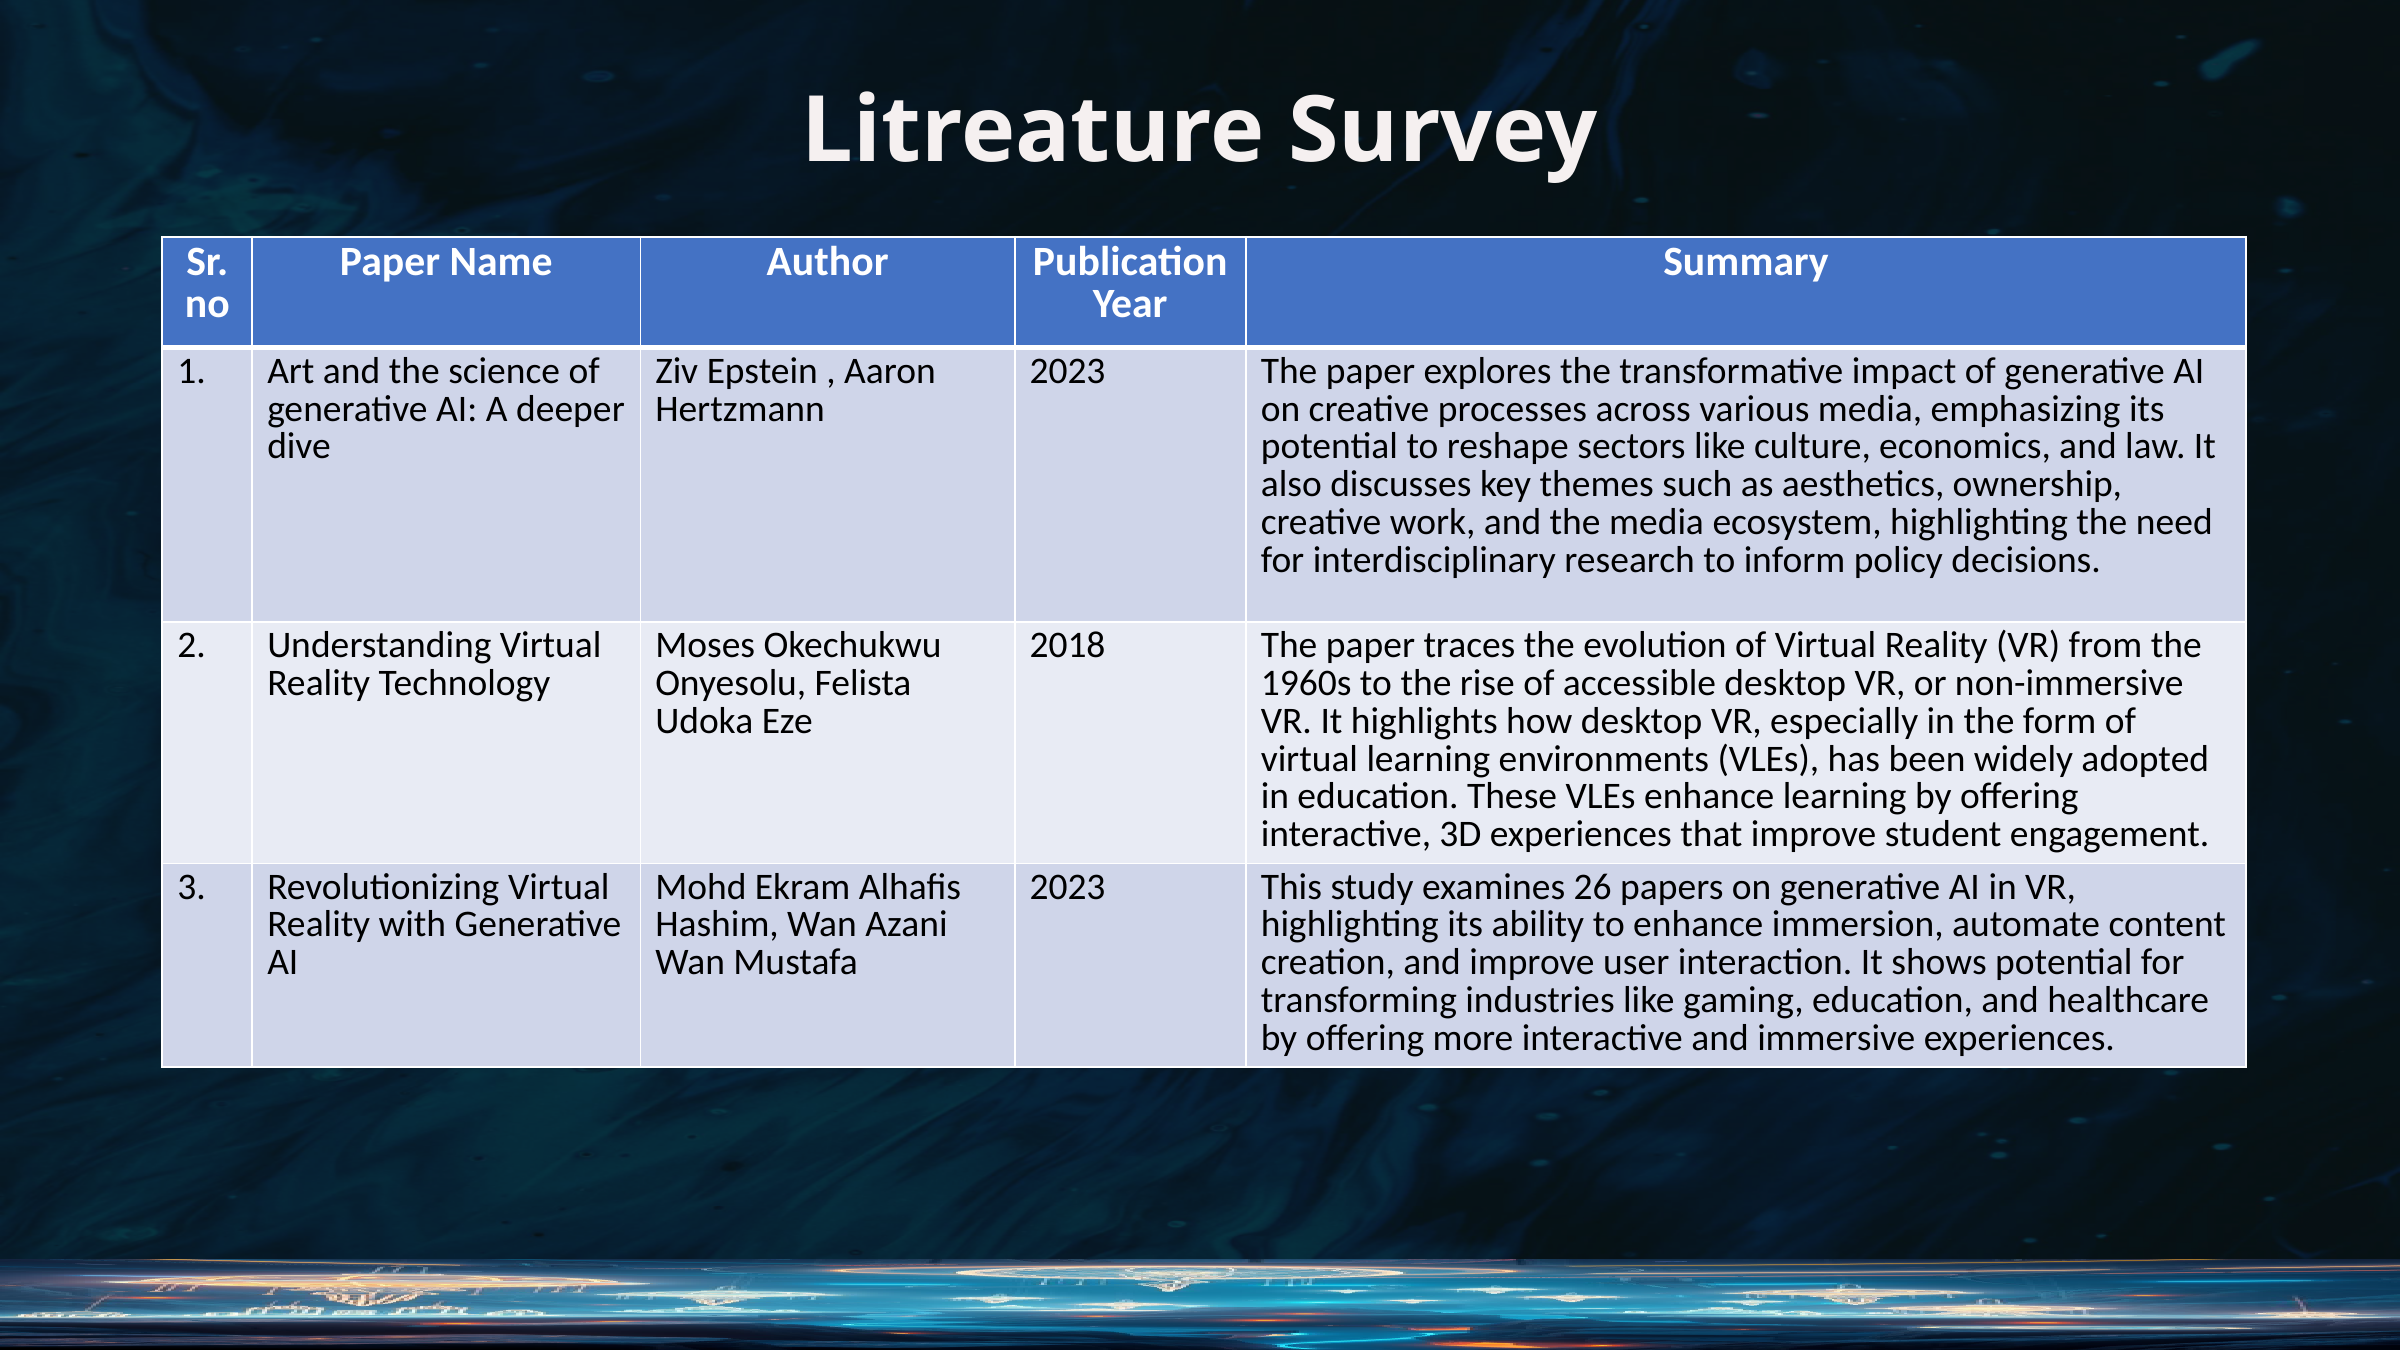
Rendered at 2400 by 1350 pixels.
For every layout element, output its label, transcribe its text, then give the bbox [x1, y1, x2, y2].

table_cell Ziv Epstein , Aaron Hertzmann [641, 350, 1014, 621]
table_cell This study examines 26 papers on generative AI in VR, highlighting its ability to enhance immersion, automate content creation, and improve user interaction. It shows potential for transforming industries like gaming, education, and healthcare by offering more interactive and immersive experiences. [1247, 864, 2245, 1066]
table_cell Mohd Ekram Alhafis Hashim, Wan Azani Wan Mustafa [641, 864, 1014, 1066]
table_header Publication Year [1016, 238, 1245, 345]
table_cell Art and the science of generative AI: A deeper dive [253, 350, 640, 621]
text_box Litreature Survey [591, 53, 1809, 236]
table_cell 2. [163, 623, 251, 863]
table_cell The paper explores the transformative impact of generative AI on creative processes across various media, emphasizing its potential to reshape sectors like culture, economics, and law. It also discusses key themes such as aesthetics, ownership, creative work, and the media ecosystem, highlighting the need for interdisciplinary research to inform policy decisions. [1247, 350, 2245, 621]
table_cell The paper traces the evolution of Virtual Reality (VR) from the 1960s to the rise of accessible desktop VR, or non-immersive VR. It highlights how desktop VR, especially in the form of virtual learning environments (VLEs), has been widely adopted in education. These VLEs enhance learning by offering interactive, 3D experiences that improve student engagement. [1247, 623, 2245, 863]
table_cell Revolutionizing Virtual Reality with Generative AI [253, 864, 640, 1066]
picture [0, 0, 2400, 1350]
table_cell Understanding Virtual Reality Technology [253, 623, 640, 863]
table_header Sr.no [163, 238, 251, 345]
table_cell 2023 [1016, 864, 1245, 1066]
table_cell 3. [163, 864, 251, 1066]
table_cell 2018 [1016, 623, 1245, 863]
table_cell 2023 [1016, 350, 1245, 621]
table_cell 1. [163, 350, 251, 621]
table_cell Moses Okechukwu Onyesolu, Felista Udoka Eze [641, 623, 1014, 863]
table_header Paper Name [253, 238, 640, 345]
table_header Summary [1247, 238, 2245, 345]
table_header Author [641, 238, 1014, 345]
